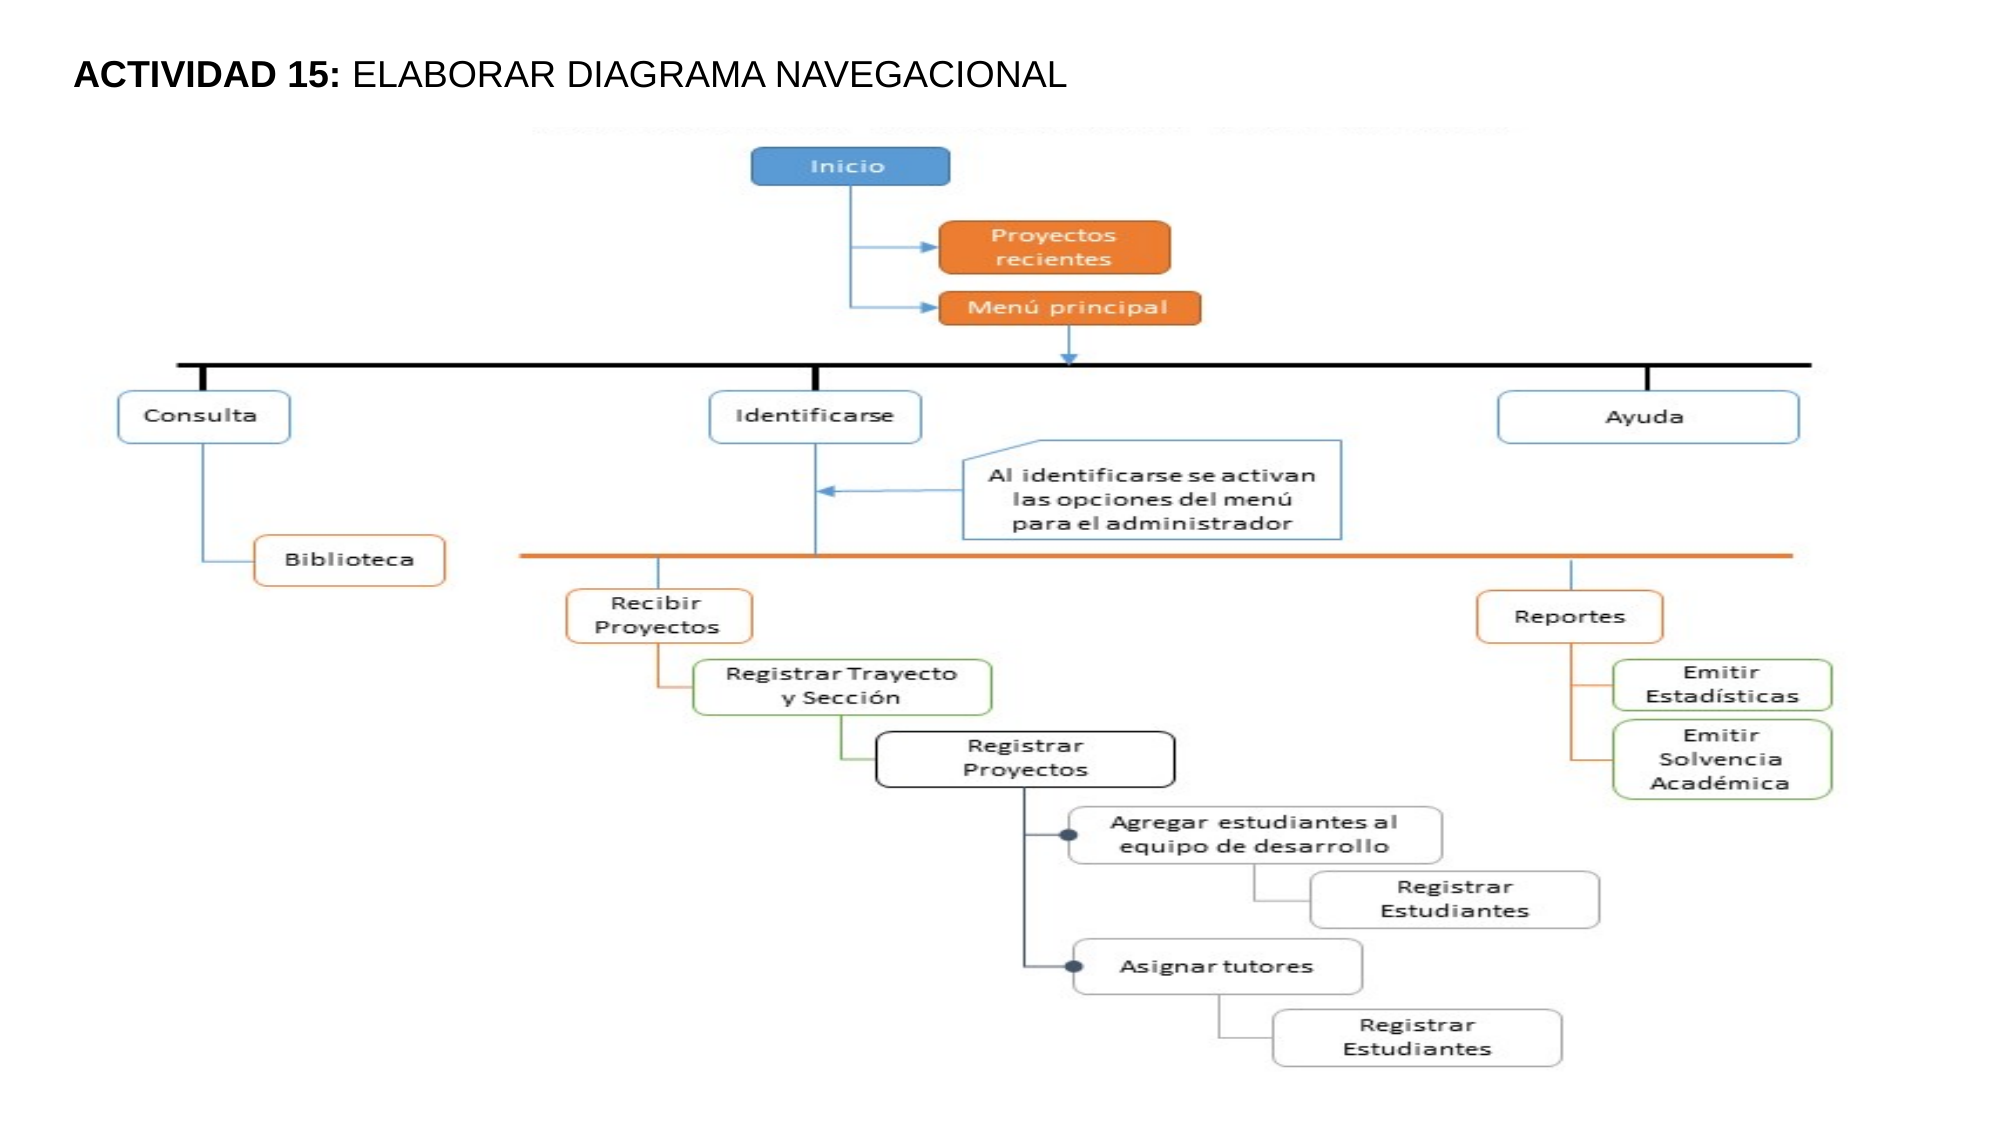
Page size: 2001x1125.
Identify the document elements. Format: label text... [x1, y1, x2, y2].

picture [75, 127, 1892, 1088]
text_box ACTIVIDAD 15: ELABORAR DIAGRAMA NAVEGACIONAL [58, 42, 1084, 103]
